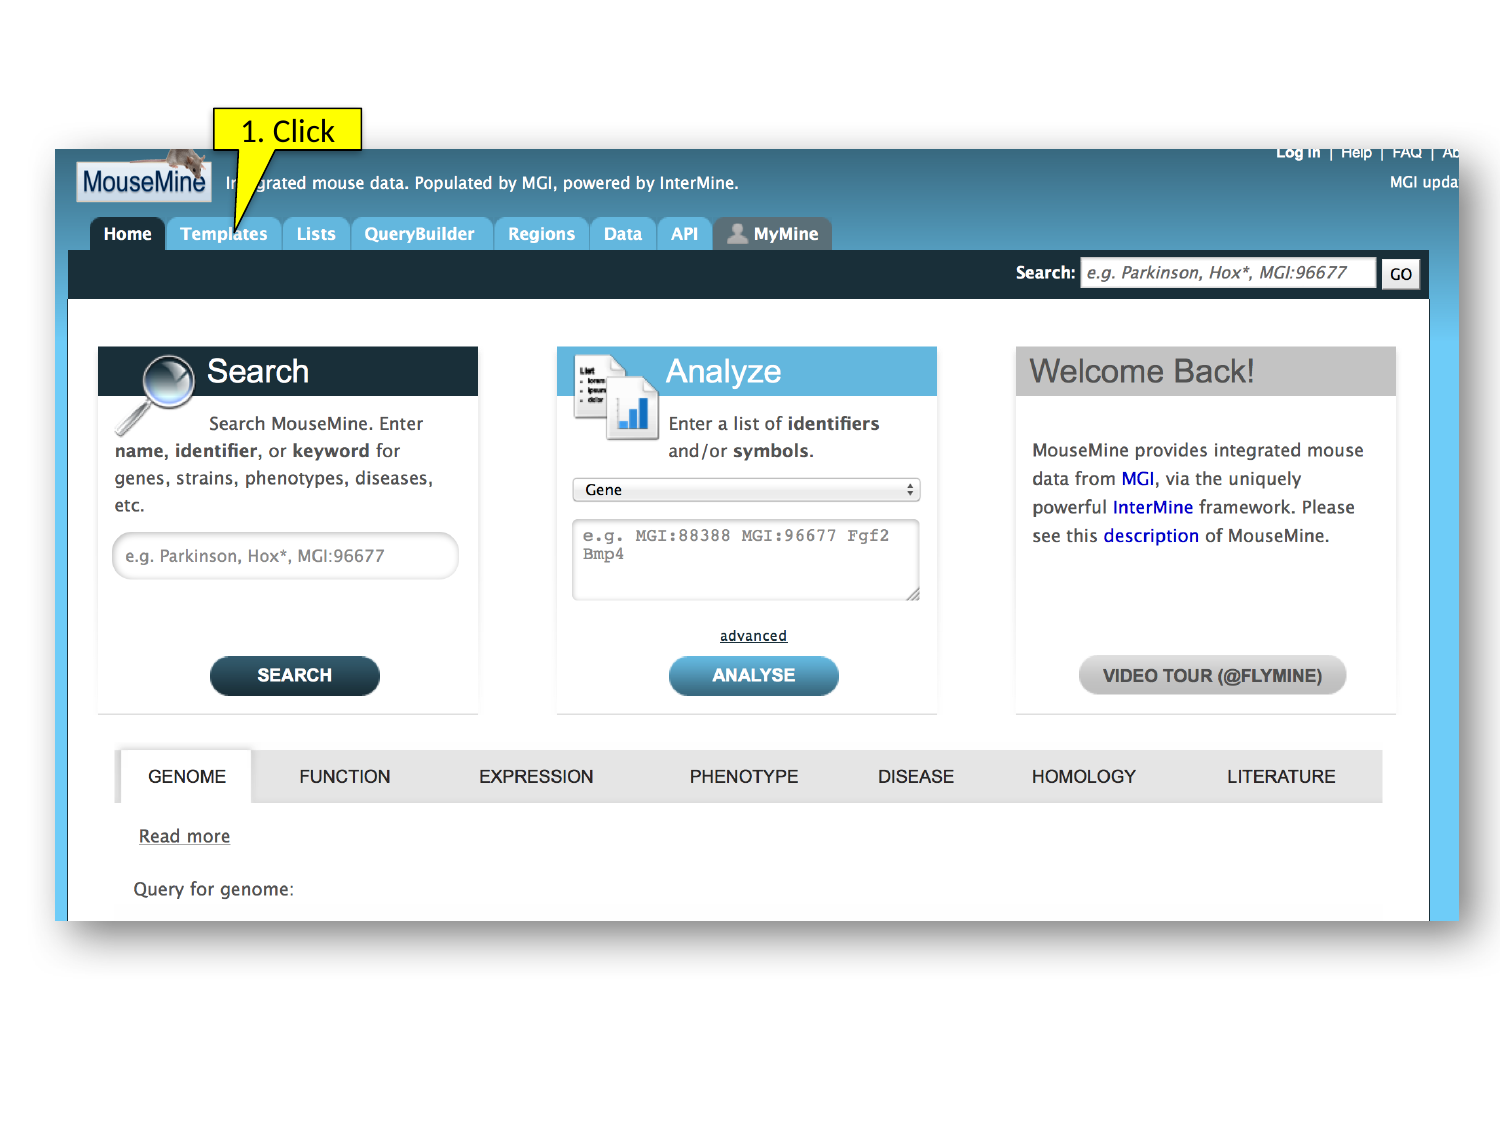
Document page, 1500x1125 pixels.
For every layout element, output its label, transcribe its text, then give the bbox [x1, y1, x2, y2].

picture [55, 149, 1459, 921]
text_box 1. Click [213, 107, 363, 148]
